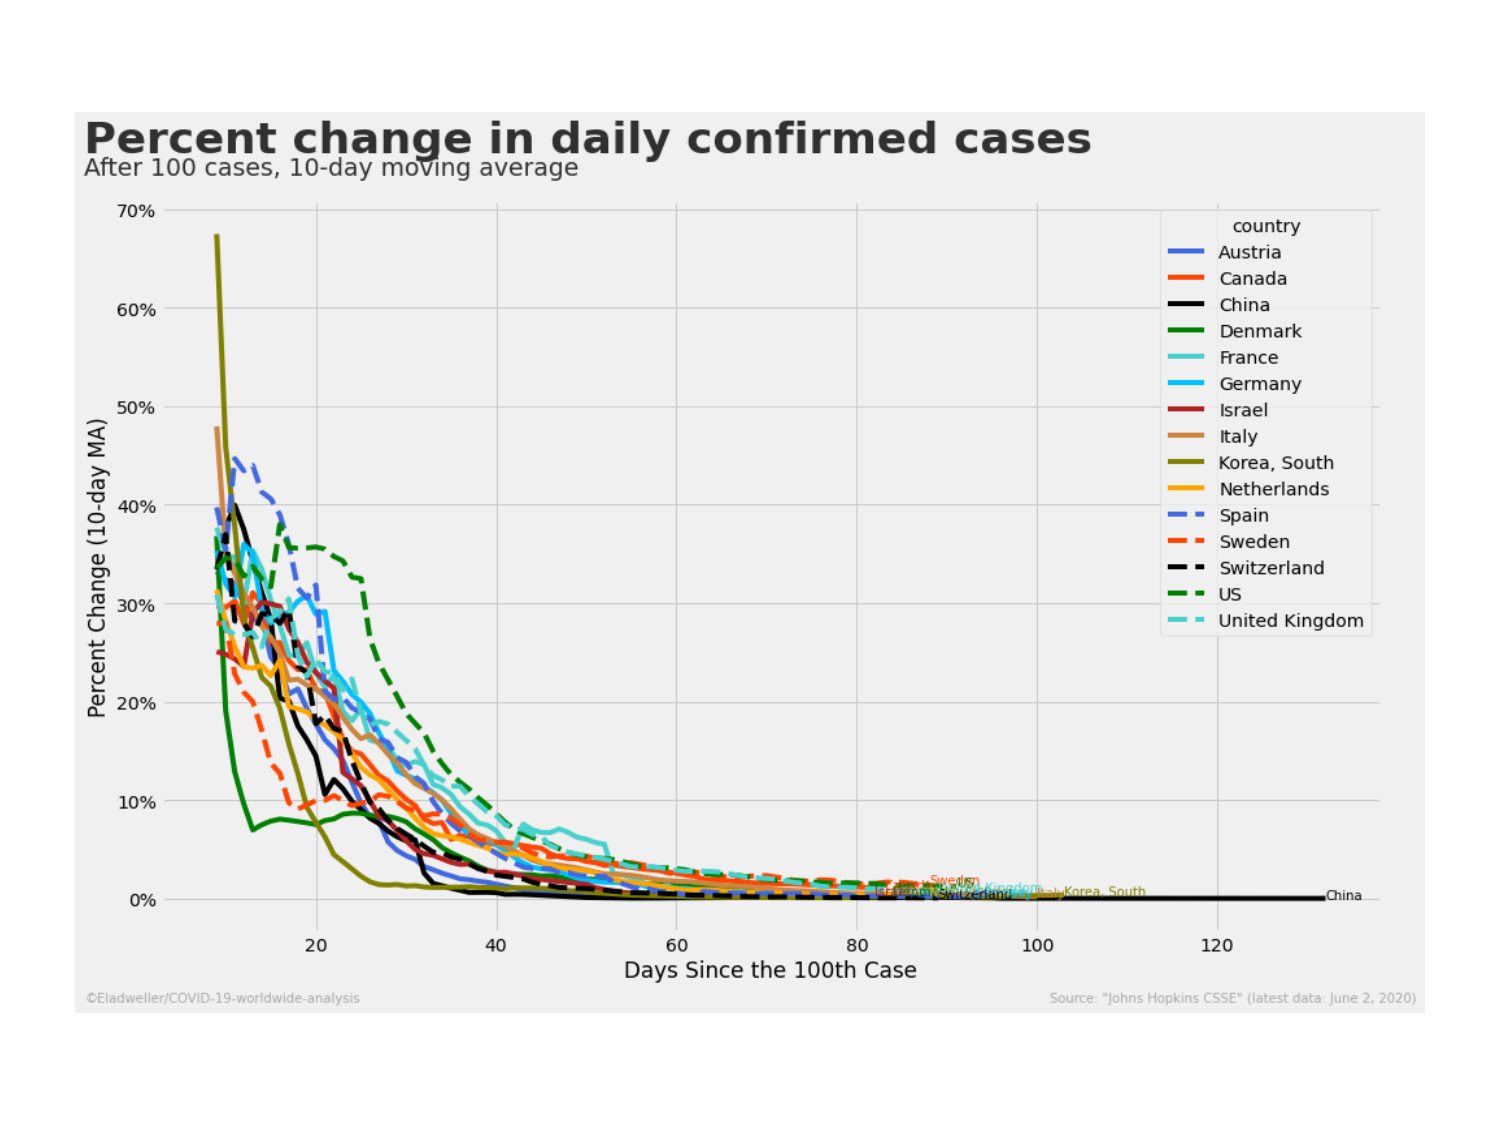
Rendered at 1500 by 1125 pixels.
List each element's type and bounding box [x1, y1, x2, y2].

picture [74, 112, 1426, 1013]
